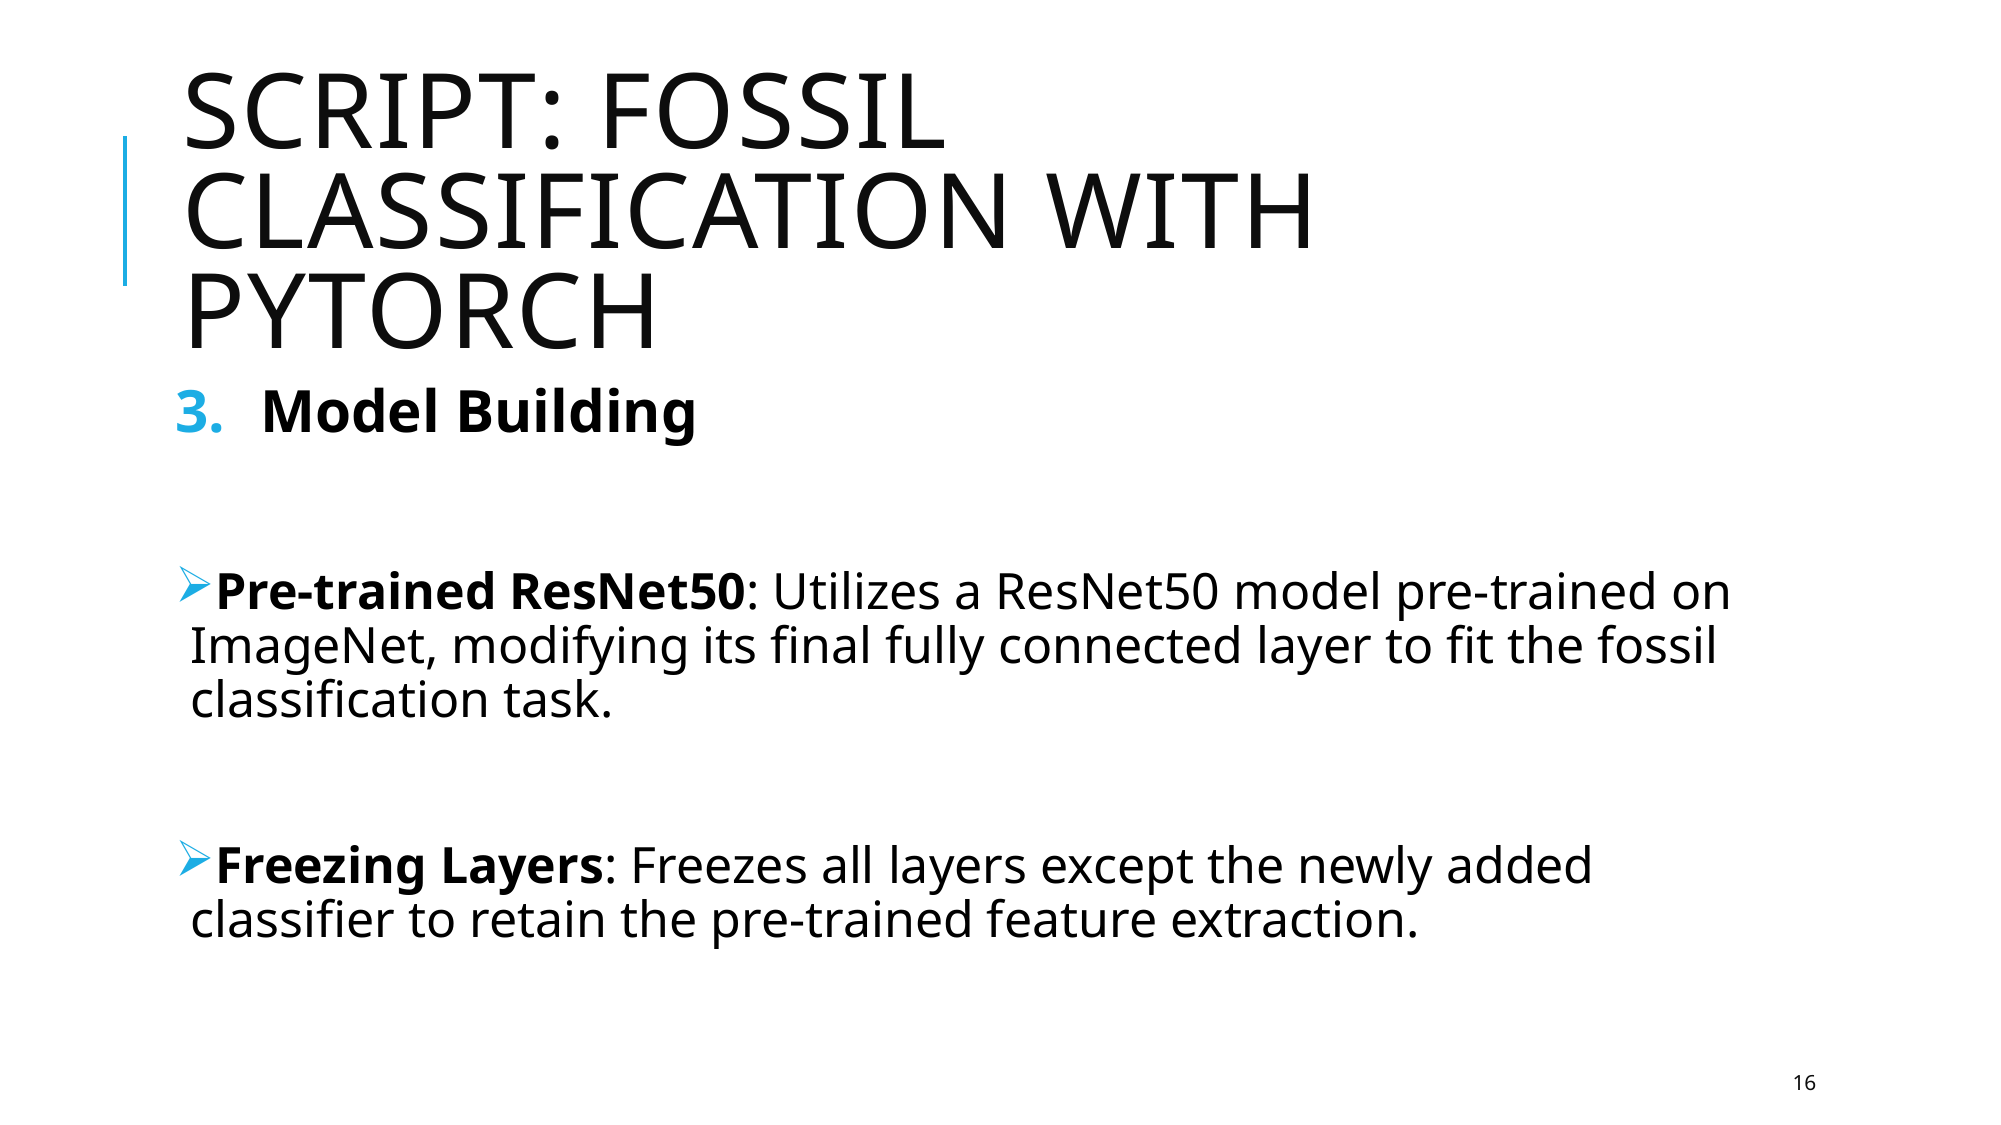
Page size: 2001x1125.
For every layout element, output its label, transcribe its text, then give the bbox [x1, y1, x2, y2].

list Model Building Pre-trained ResNet50: Utilizes a ResNet50 model pre-trained on ImageNet, modifying its final fully connected layer to fit the fossil classification task. Freezing Layers: Freezes all layers except the newly added classifier to retain the pre-trained feature extraction. [168, 375, 1763, 1035]
title Script: Fossil Classification with PyTorch [168, 96, 1763, 342]
slide_number 16 [1777, 1061, 1938, 1107]
